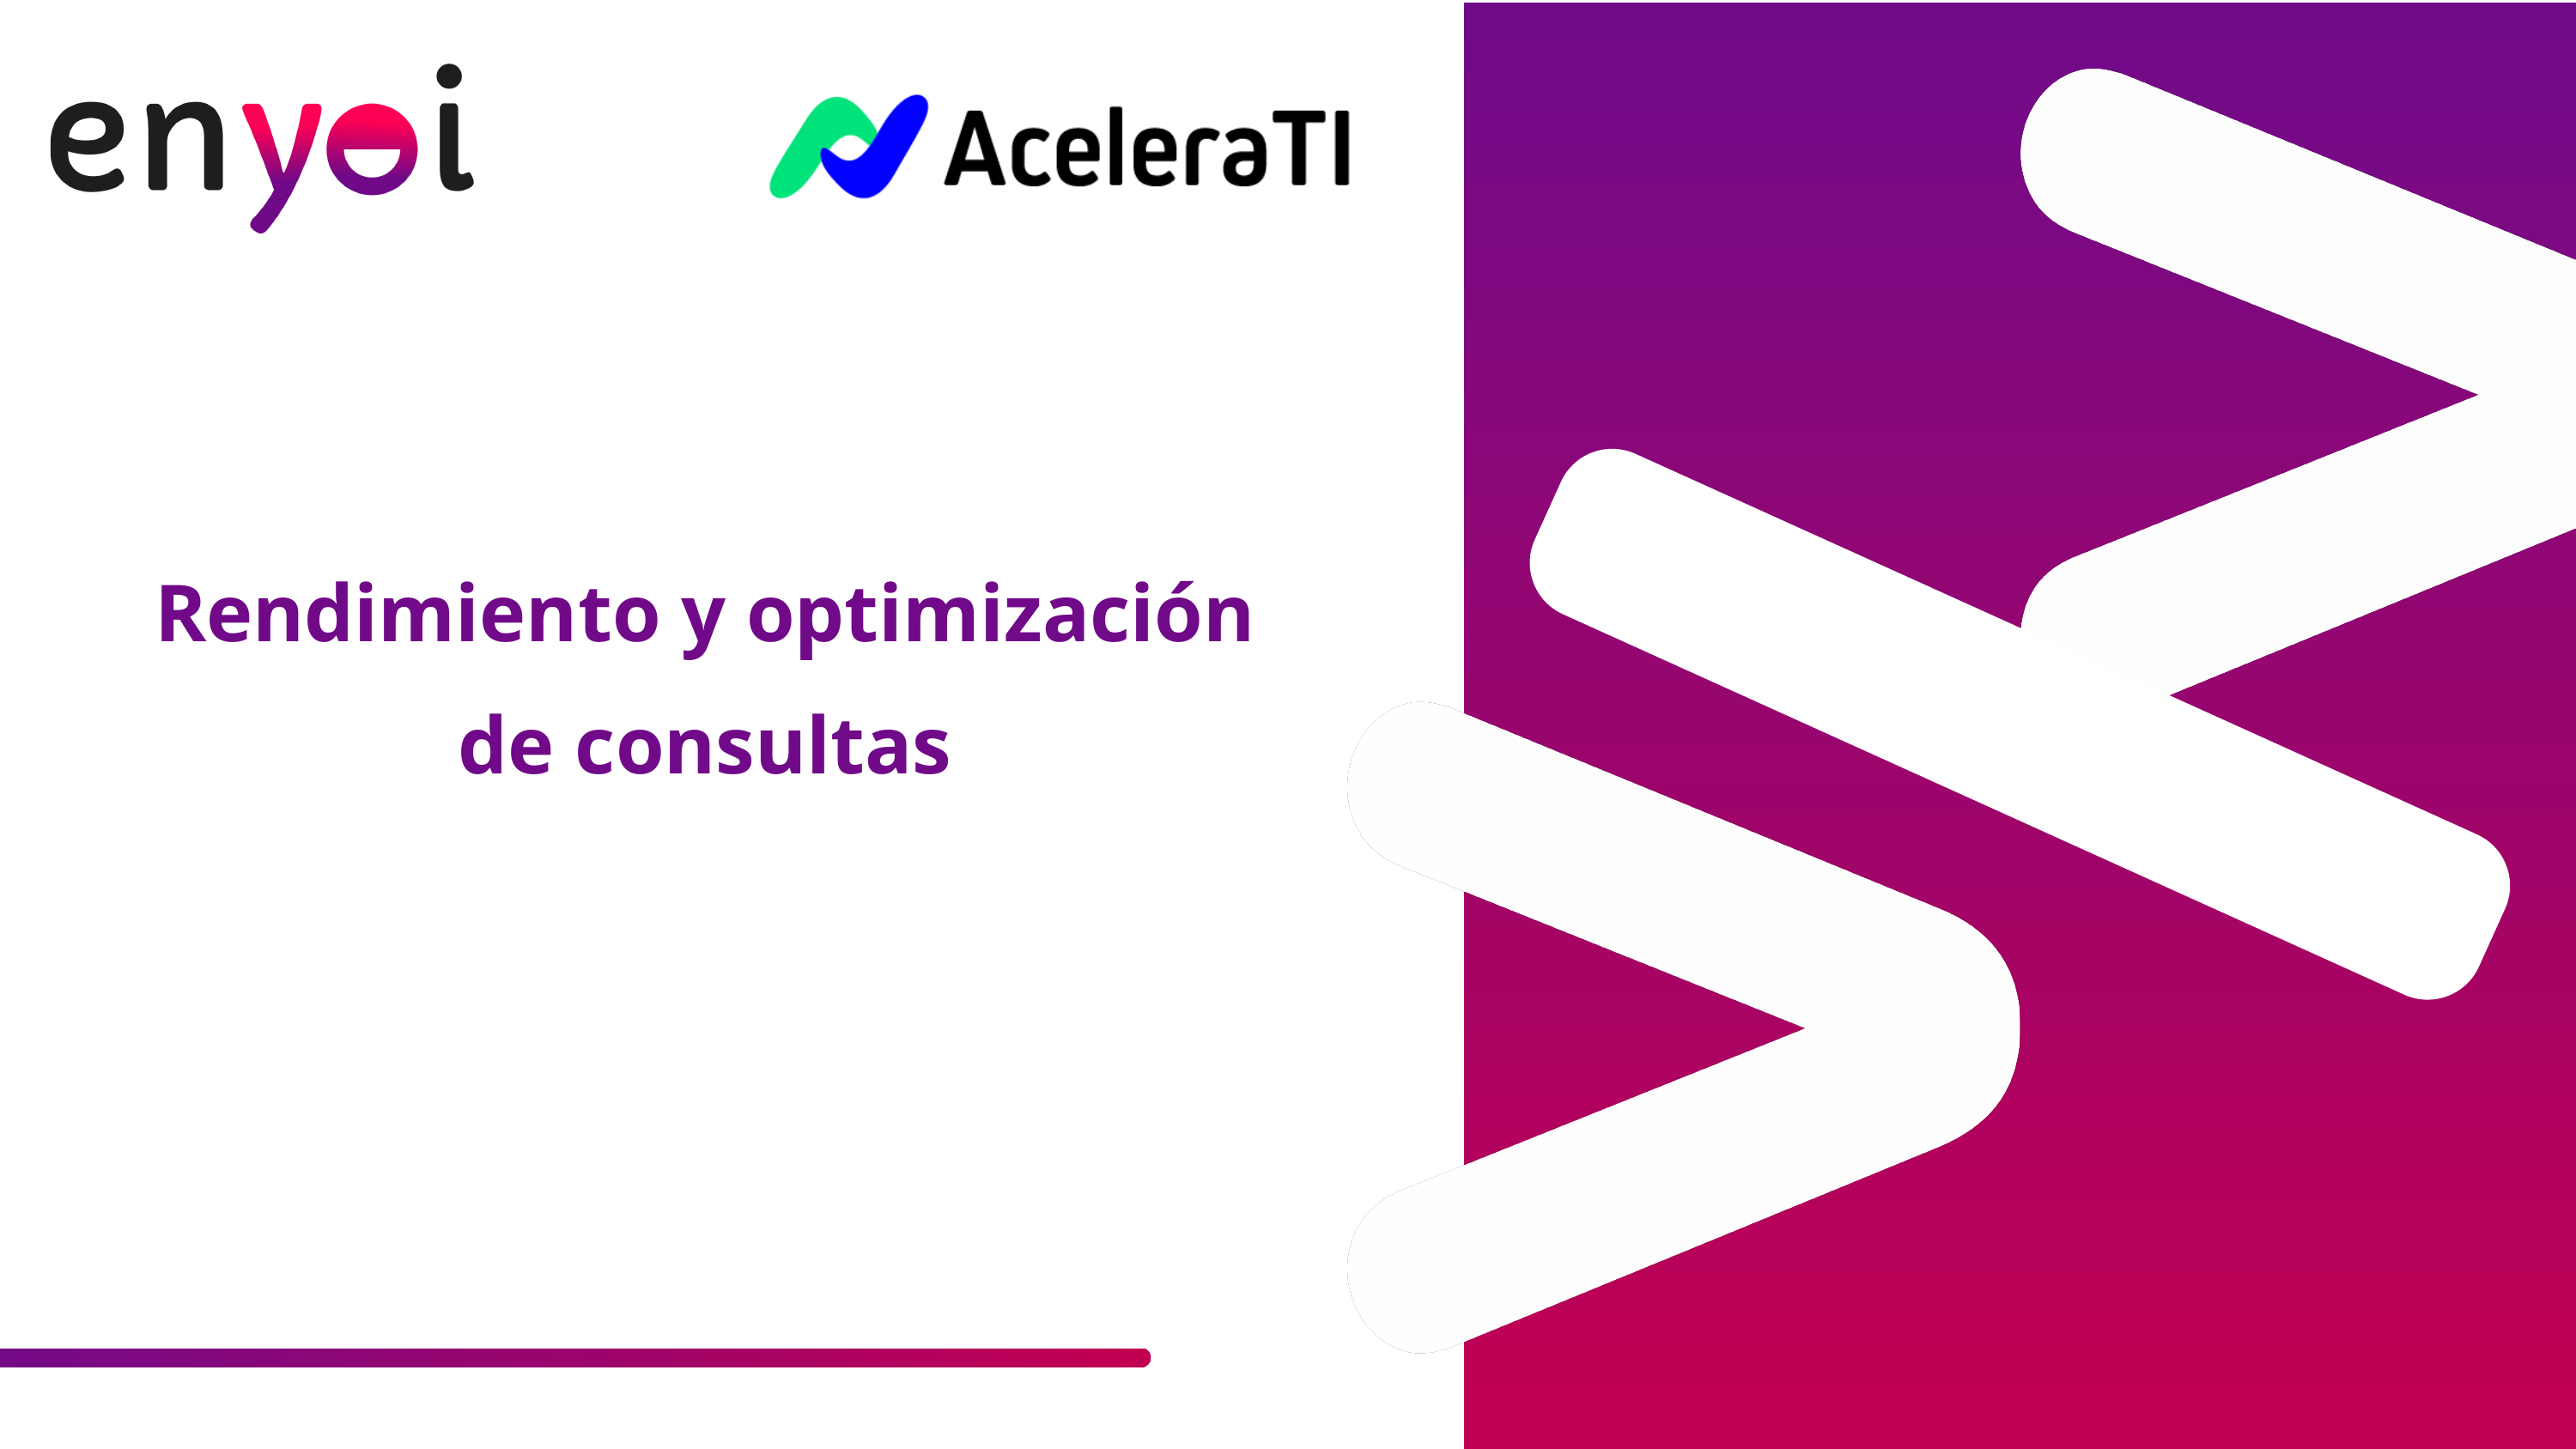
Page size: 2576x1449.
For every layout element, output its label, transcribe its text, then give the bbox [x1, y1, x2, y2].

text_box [1463, 2, 2576, 1449]
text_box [1505, 616, 2543, 814]
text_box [0, 1348, 1151, 1388]
picture [729, 85, 1395, 234]
text_box [1346, 697, 1458, 1358]
text_box Rendimiento y optimización de consultas [133, 430, 1277, 832]
text_box [50, 64, 474, 233]
